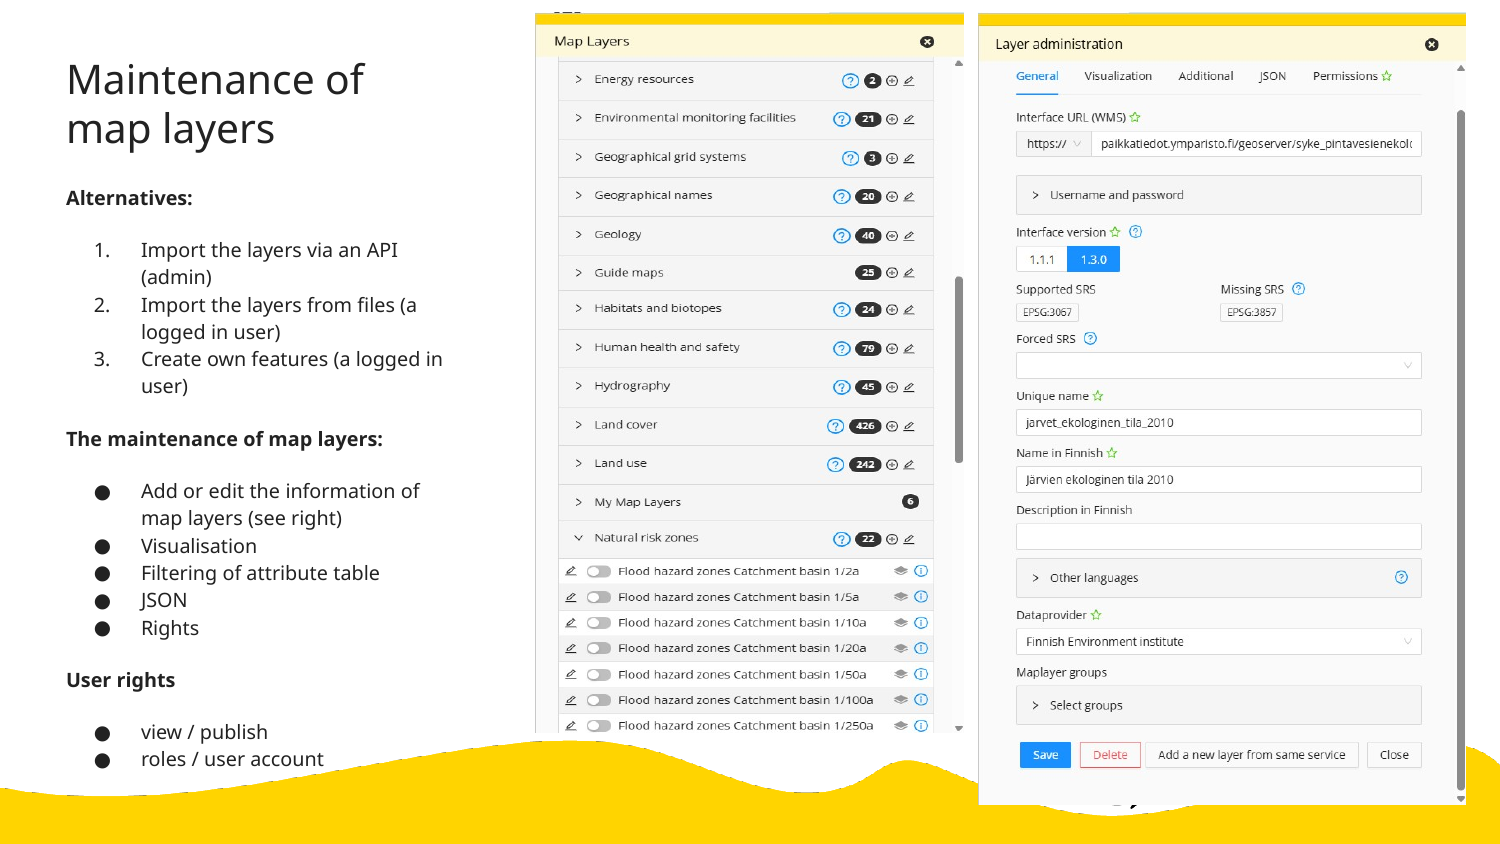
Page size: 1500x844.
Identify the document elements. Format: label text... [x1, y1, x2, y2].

picture [535, 12, 965, 734]
picture [0, 12, 1500, 844]
list Alternatives: Import the layers via an API (admin) Import the layers from files (a logged in user) Create own features (a logged in user) The maintenance of map layers: Add or edit the information of map layers (see right) Visualisation Filtering of attribute table JSON Rights User rights view / publish roles / user account [51, 166, 475, 737]
title Maintenance of map layers [51, 72, 475, 166]
